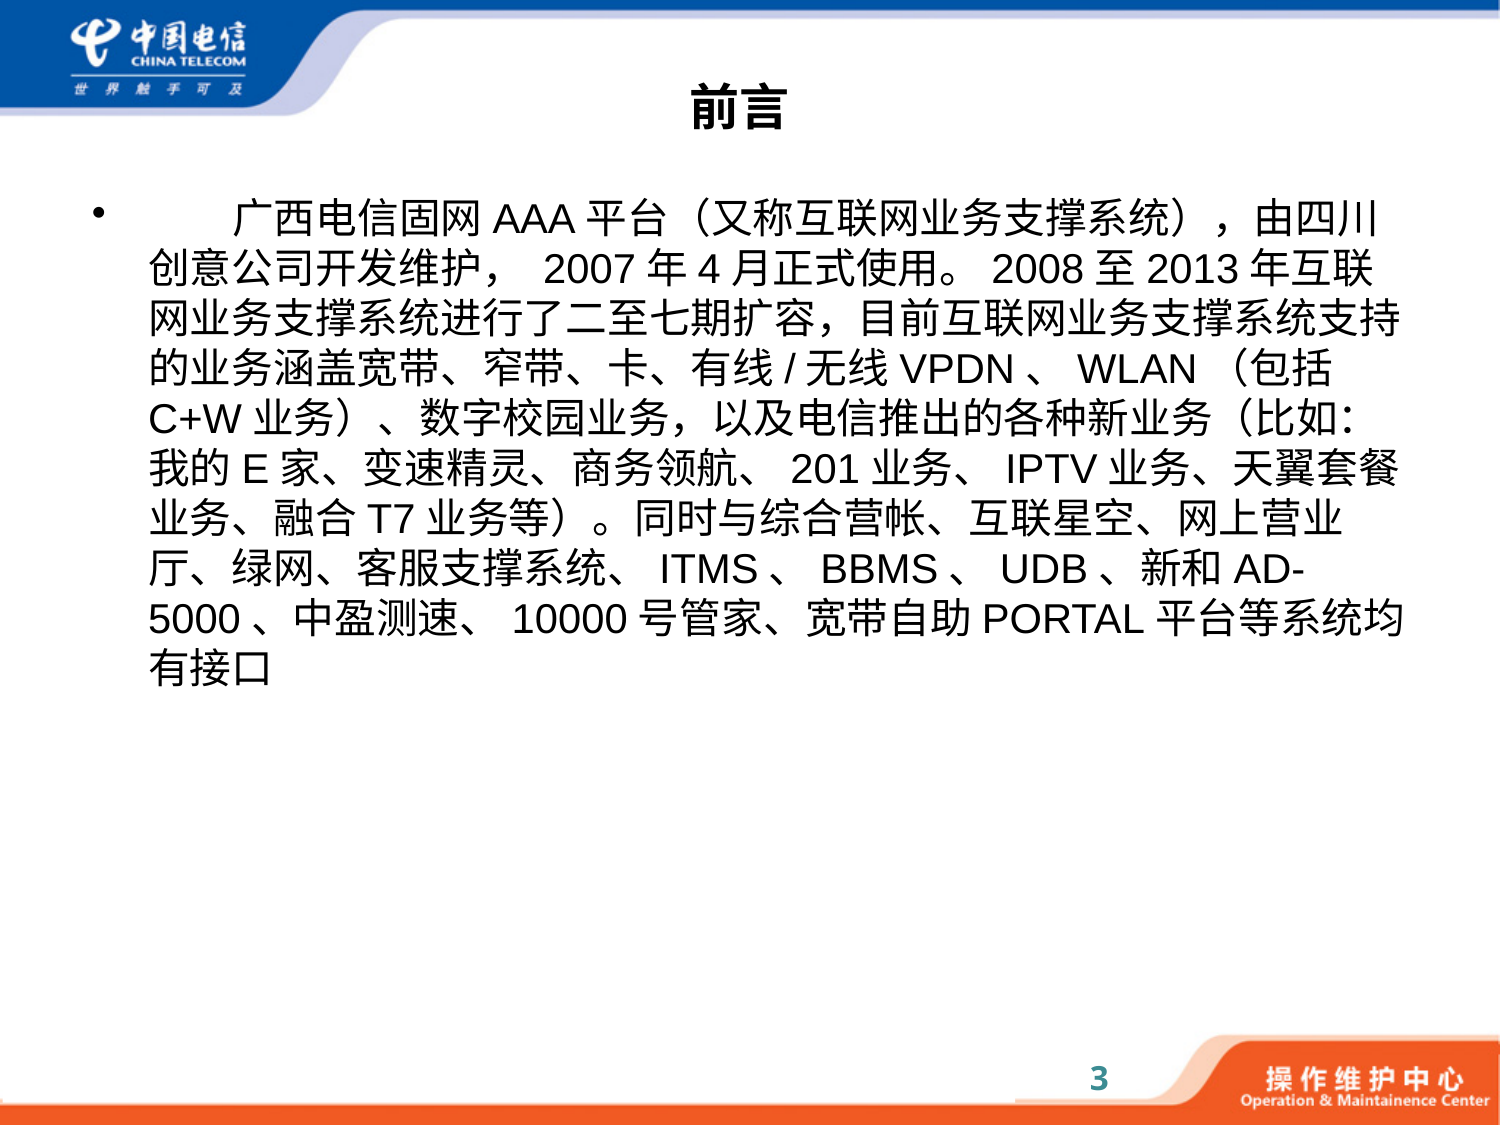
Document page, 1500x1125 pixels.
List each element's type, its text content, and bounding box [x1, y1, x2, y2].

list 广西电信固网AAA平台（又称互联网业务支撑系统），由四川创意公司开发维护， 2007年4月正式使用。2008至2013年互联网业务支撑系统进行了二至七期扩容，目前互联网业务支撑系统支持的业务涵盖宽带、窄带、卡、有线/无线VPDN、WLAN（包括C+W业务）、数字校园业务，以及电信推出的各种新业务（比如：我的E家、变速精灵、商务领航、201业务、IPTV业务、天翼套餐业务、融合T7业务等）。同时与综合营帐、互联星空、网上营业厅、绿网、客服支撑系统、ITMS、BBMS、UDB、新和AD-5000、中盈测速、10000号管家、宽带自助PORTAL平台等系统均有接口 [76, 184, 1428, 928]
title 前言 [64, 77, 1416, 192]
picture [0, 0, 1500, 1125]
